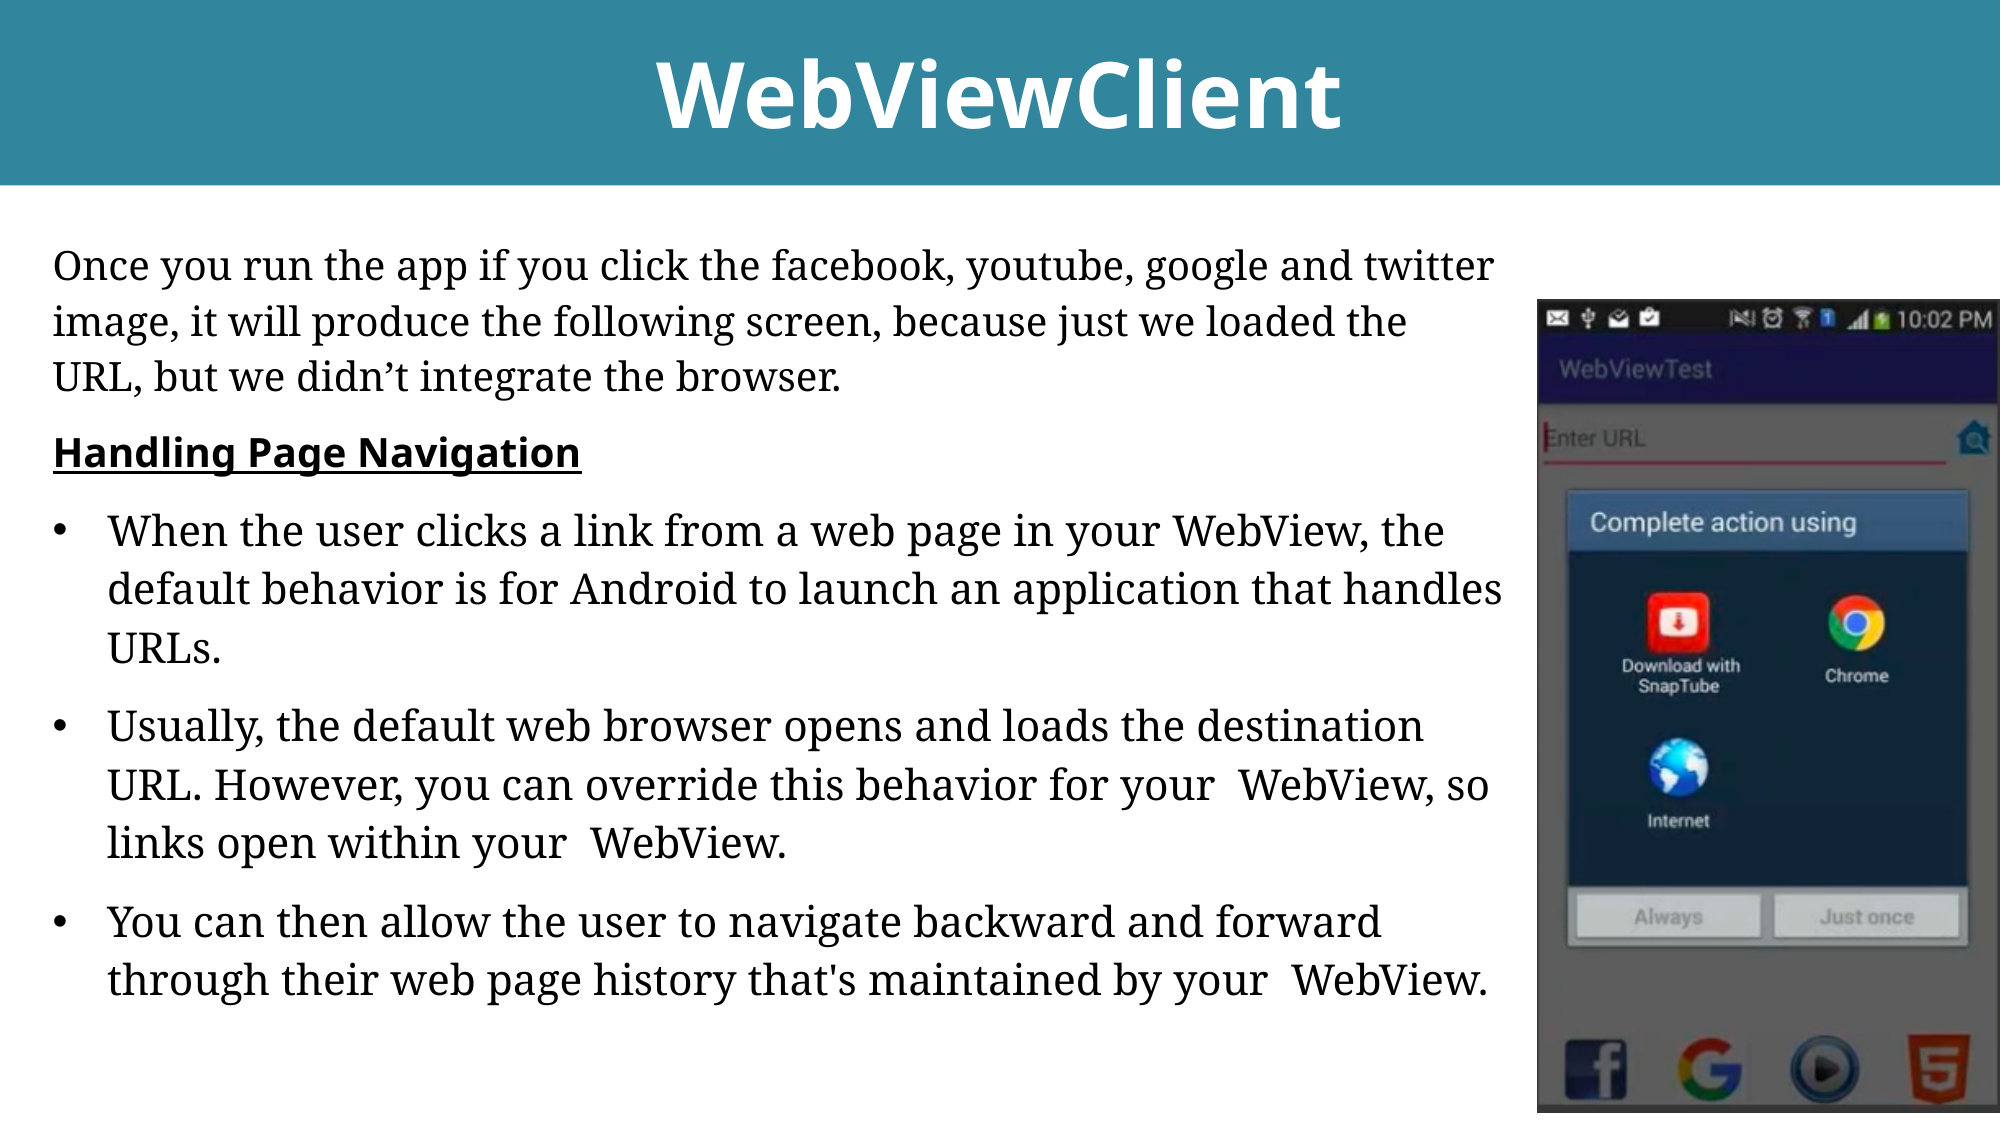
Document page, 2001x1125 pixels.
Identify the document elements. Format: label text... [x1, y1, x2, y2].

title WebViewClient [0, 0, 2000, 186]
list Once you run the app if you click the facebook, youtube, google and twitter image, it will produce the following screen, because just we loaded the URL, but we didn’t integrate the browser. Handling Page Navigation When the user clicks a link from a web page in your WebView, the default behavior is for Android to launch an application that handles URLs. Usually, the default web browser opens and loads the destination URL. However, you can override this behavior for your WebView, so links open within your WebView. You can then allow the user to navigate backward and forward through their web page history that's maintained by your WebView. [37, 224, 1525, 1063]
picture [1537, 299, 2000, 1113]
